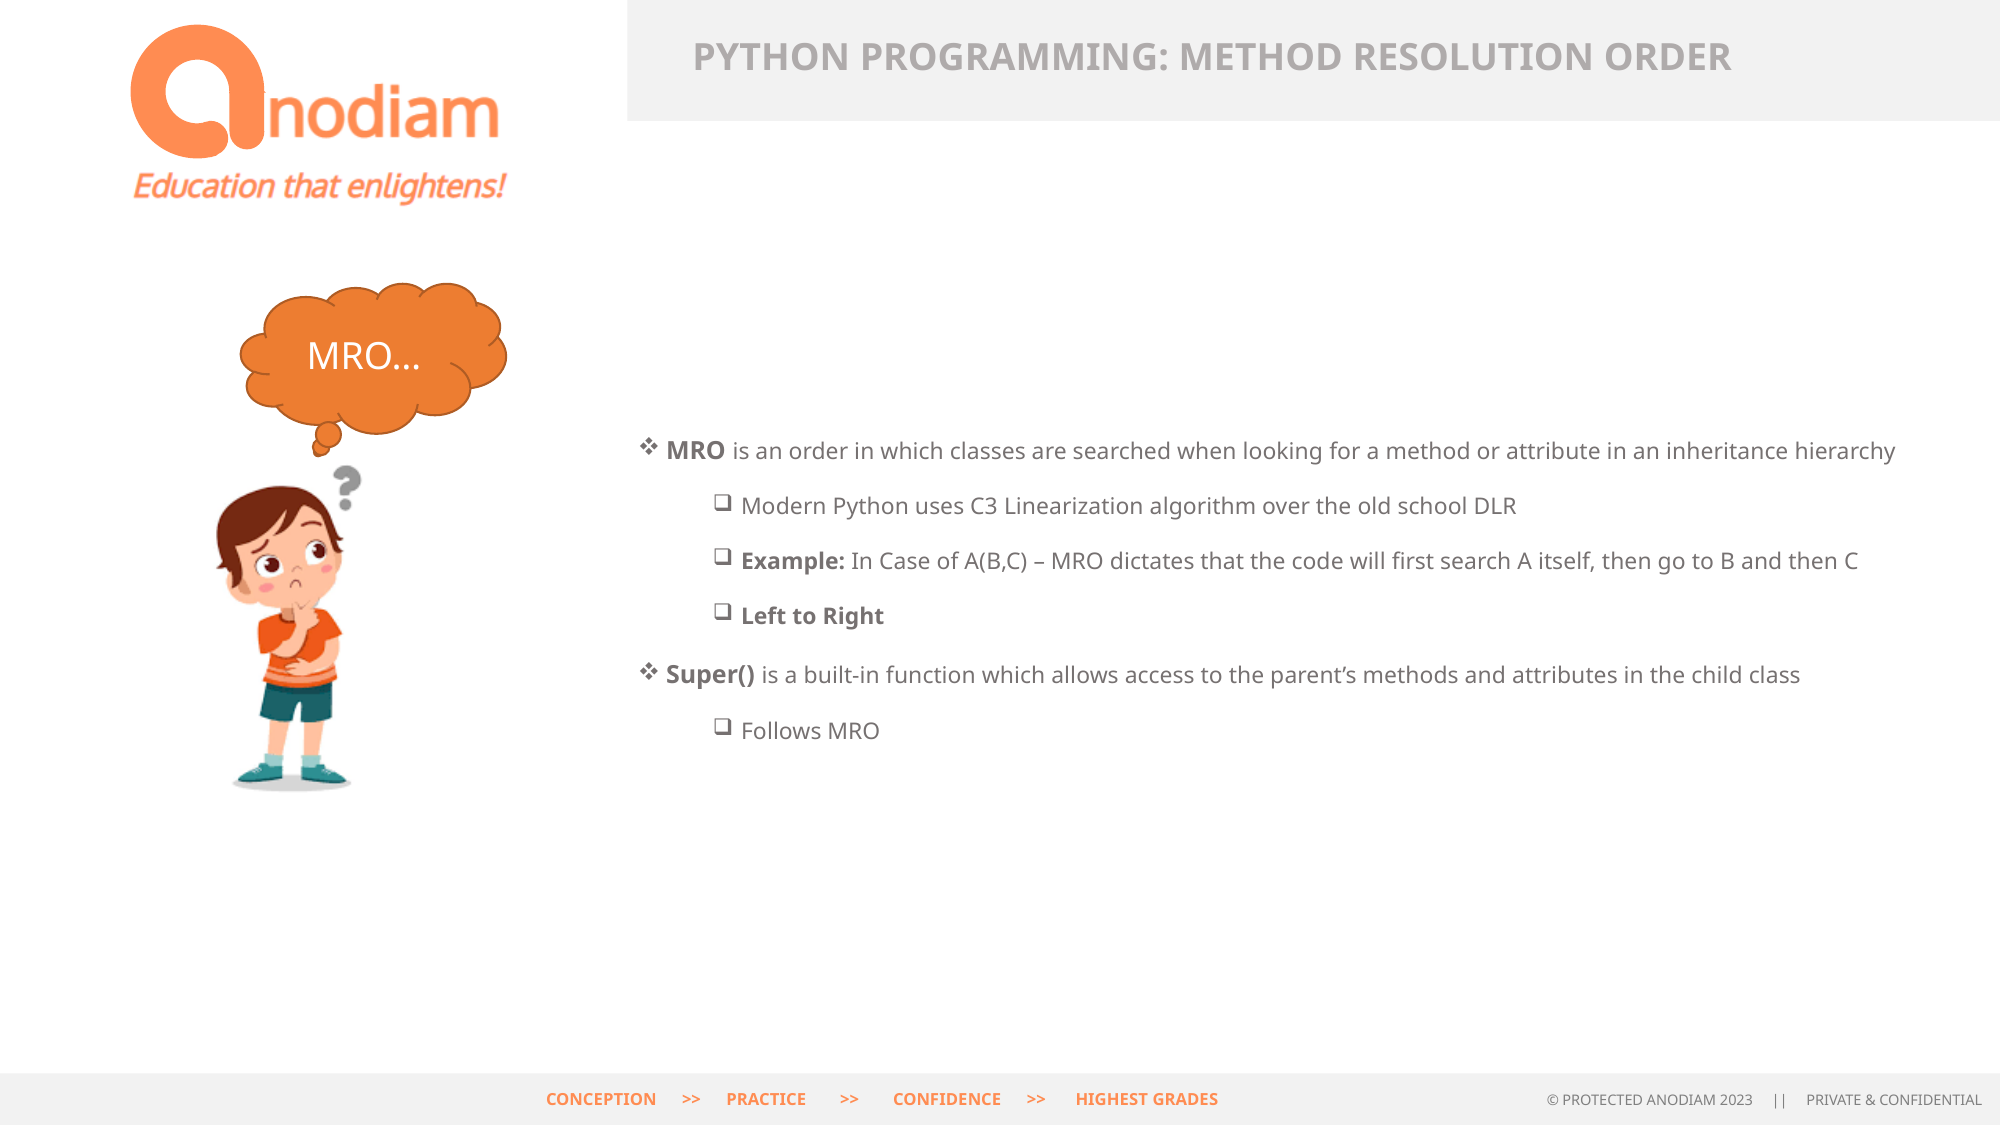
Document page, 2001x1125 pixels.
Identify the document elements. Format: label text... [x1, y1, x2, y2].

text_box [626, 0, 2000, 122]
text_box MRO… [239, 282, 508, 433]
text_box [112, 25, 519, 214]
text_box MRO is an order in which classes are searched when looking for a method or attribute in an inheritance hierarchy Modern Python uses C3 Linearization algorithm over the old school DLR Example: In Case of A(B,C) – MRO dictates that the code will first search A itself, then go to B and then C Left to Right Super() is a built-in function which allows access to the parent’s methods and attributes in the child class Follows MRO [548, 369, 1961, 866]
picture [143, 433, 464, 818]
text_box CONCEPTION >> PRACTICE >> CONFIDENCE >> HIGHEST GRADES © PROTECTED ANODIAM 2023 || PRIVATE & CONFIDENTIAL [0, 1072, 2000, 1125]
text_box Python Programming: Method Resolution Order [677, 25, 1748, 86]
